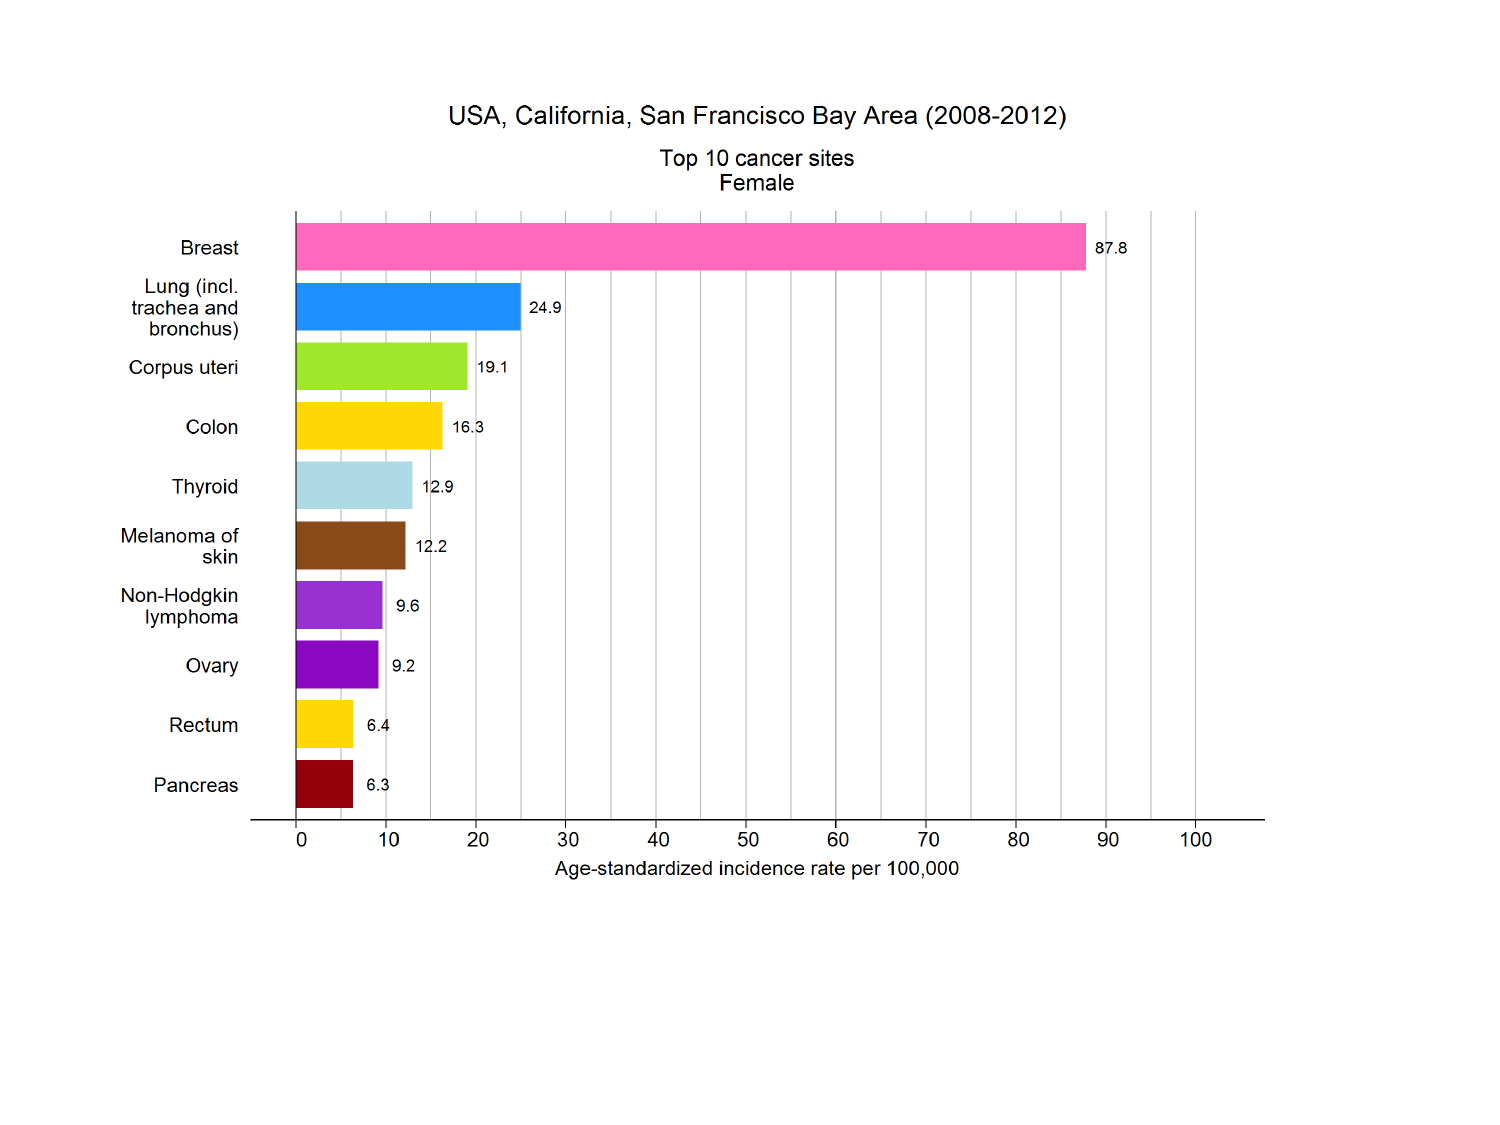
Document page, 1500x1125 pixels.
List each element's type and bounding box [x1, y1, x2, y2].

list [91, 67, 1293, 917]
